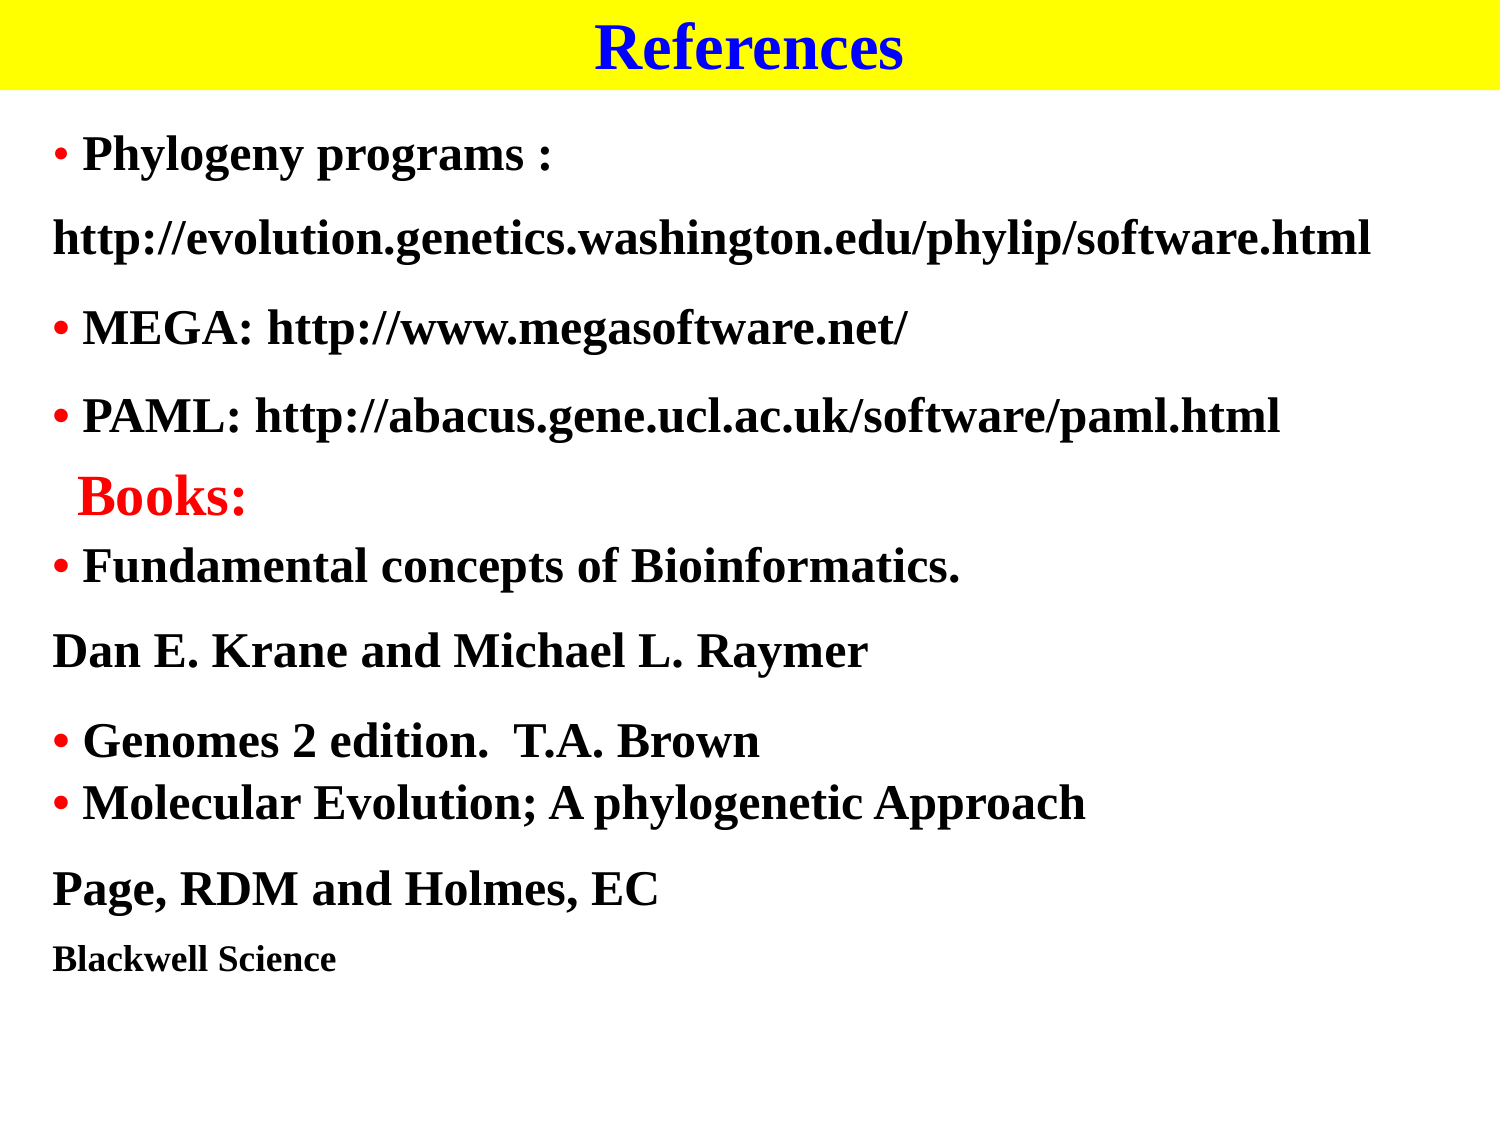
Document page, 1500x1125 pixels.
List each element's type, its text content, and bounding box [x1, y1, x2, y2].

text_box Books: [62, 450, 313, 535]
text_box • PAML: http://abacus.gene.ucl.ac.uk/software/paml.html [37, 374, 1325, 450]
text_box • Molecular Evolution; A phylogenetic Approach Page, RDM and Holmes, EC Blackwell Science [37, 762, 1363, 986]
text_box References [0, 0, 1500, 91]
text_box • Fundamental concepts of Bioinformatics. Dan E. Krane and Michael L. Raymer [37, 525, 1463, 685]
text_box • Phylogeny programs : http://evolution.genetics.washington.edu/phylip/software.html [37, 112, 1463, 273]
text_box • Genomes 2 edition. T.A. Brown [37, 699, 1463, 775]
text_box • MEGA: http://www.megasoftware.net/ [37, 287, 963, 363]
